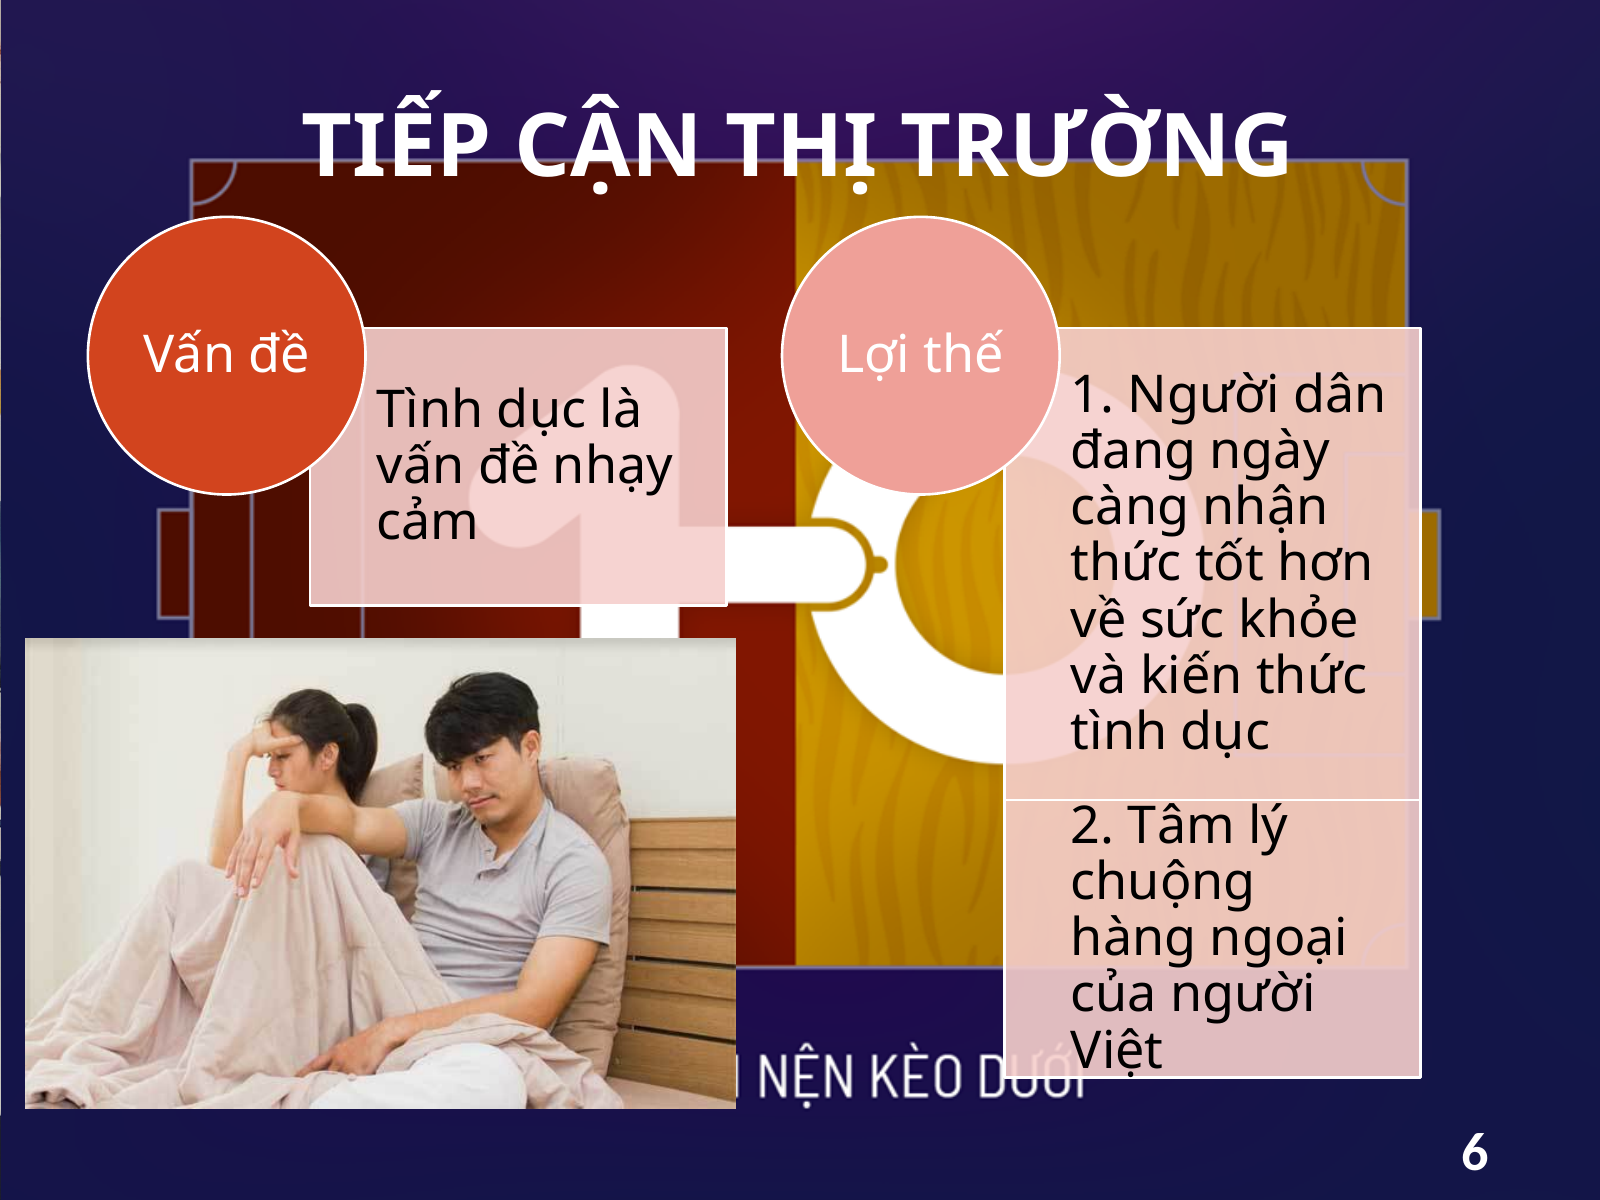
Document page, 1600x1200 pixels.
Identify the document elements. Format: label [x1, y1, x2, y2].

text_box [87, 214, 1422, 1080]
text_box [105, 106, 1491, 287]
picture [0, 0, 1600, 1200]
